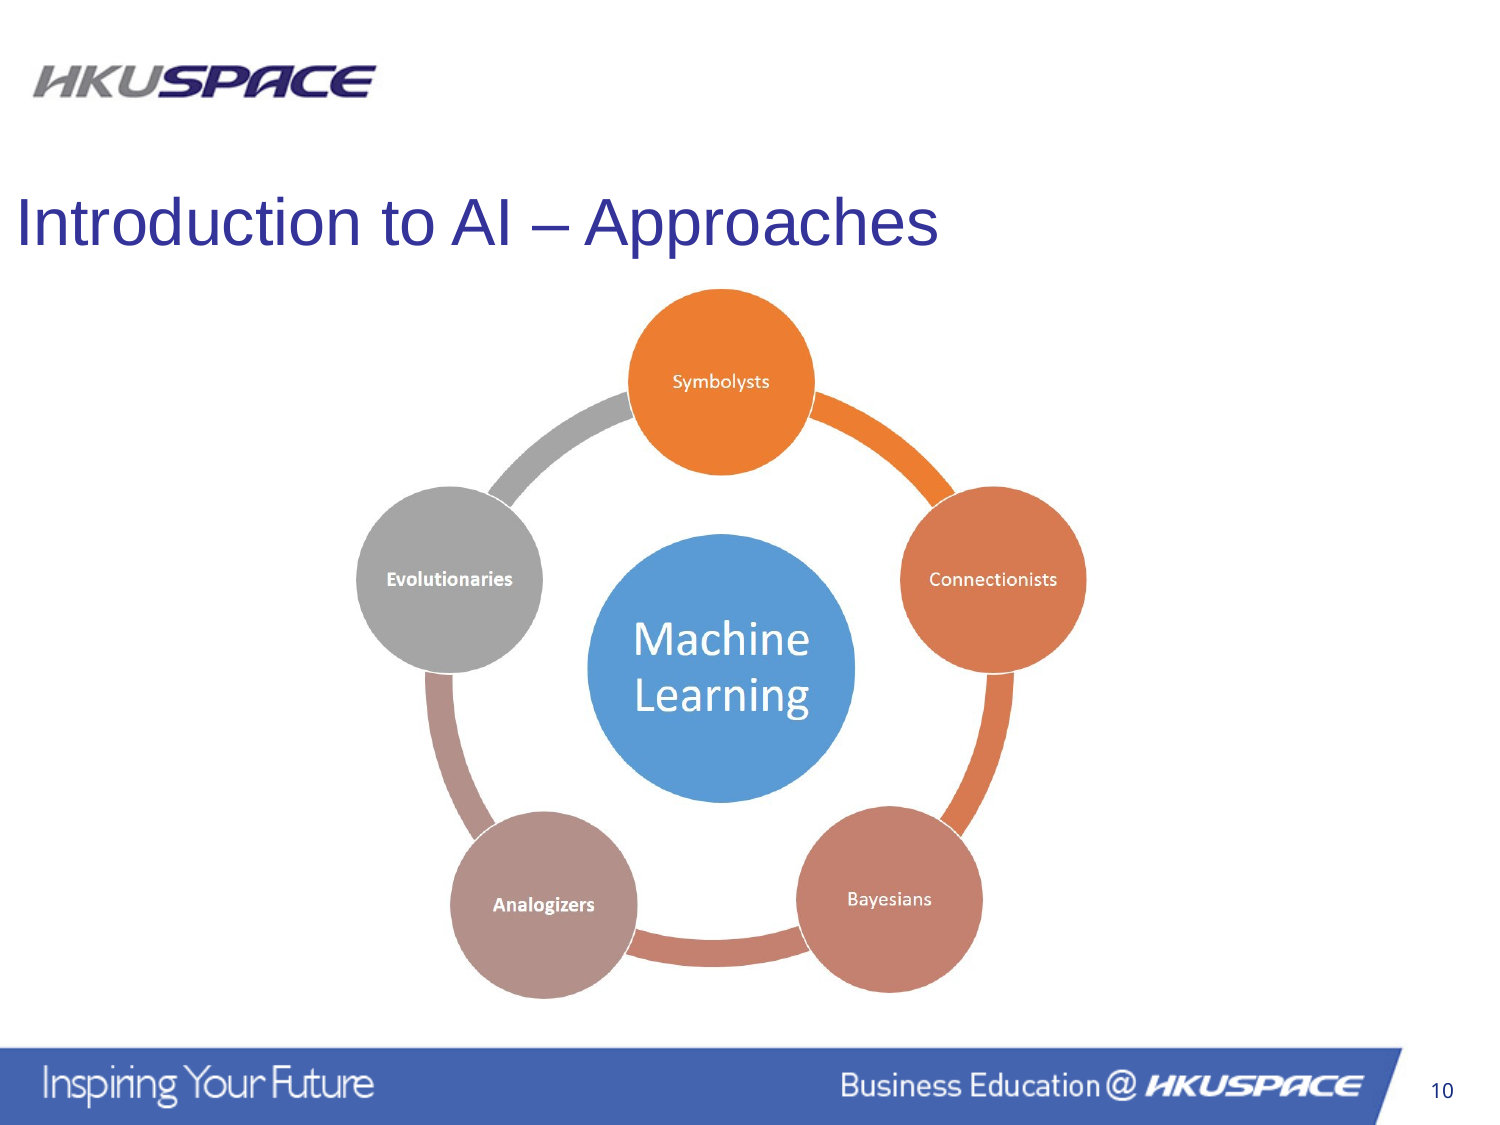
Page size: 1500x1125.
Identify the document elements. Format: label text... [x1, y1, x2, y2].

title Introduction to AI – Approaches [0, 101, 1325, 266]
picture [0, 0, 1500, 1125]
slide_number 10 [1415, 1070, 1499, 1125]
